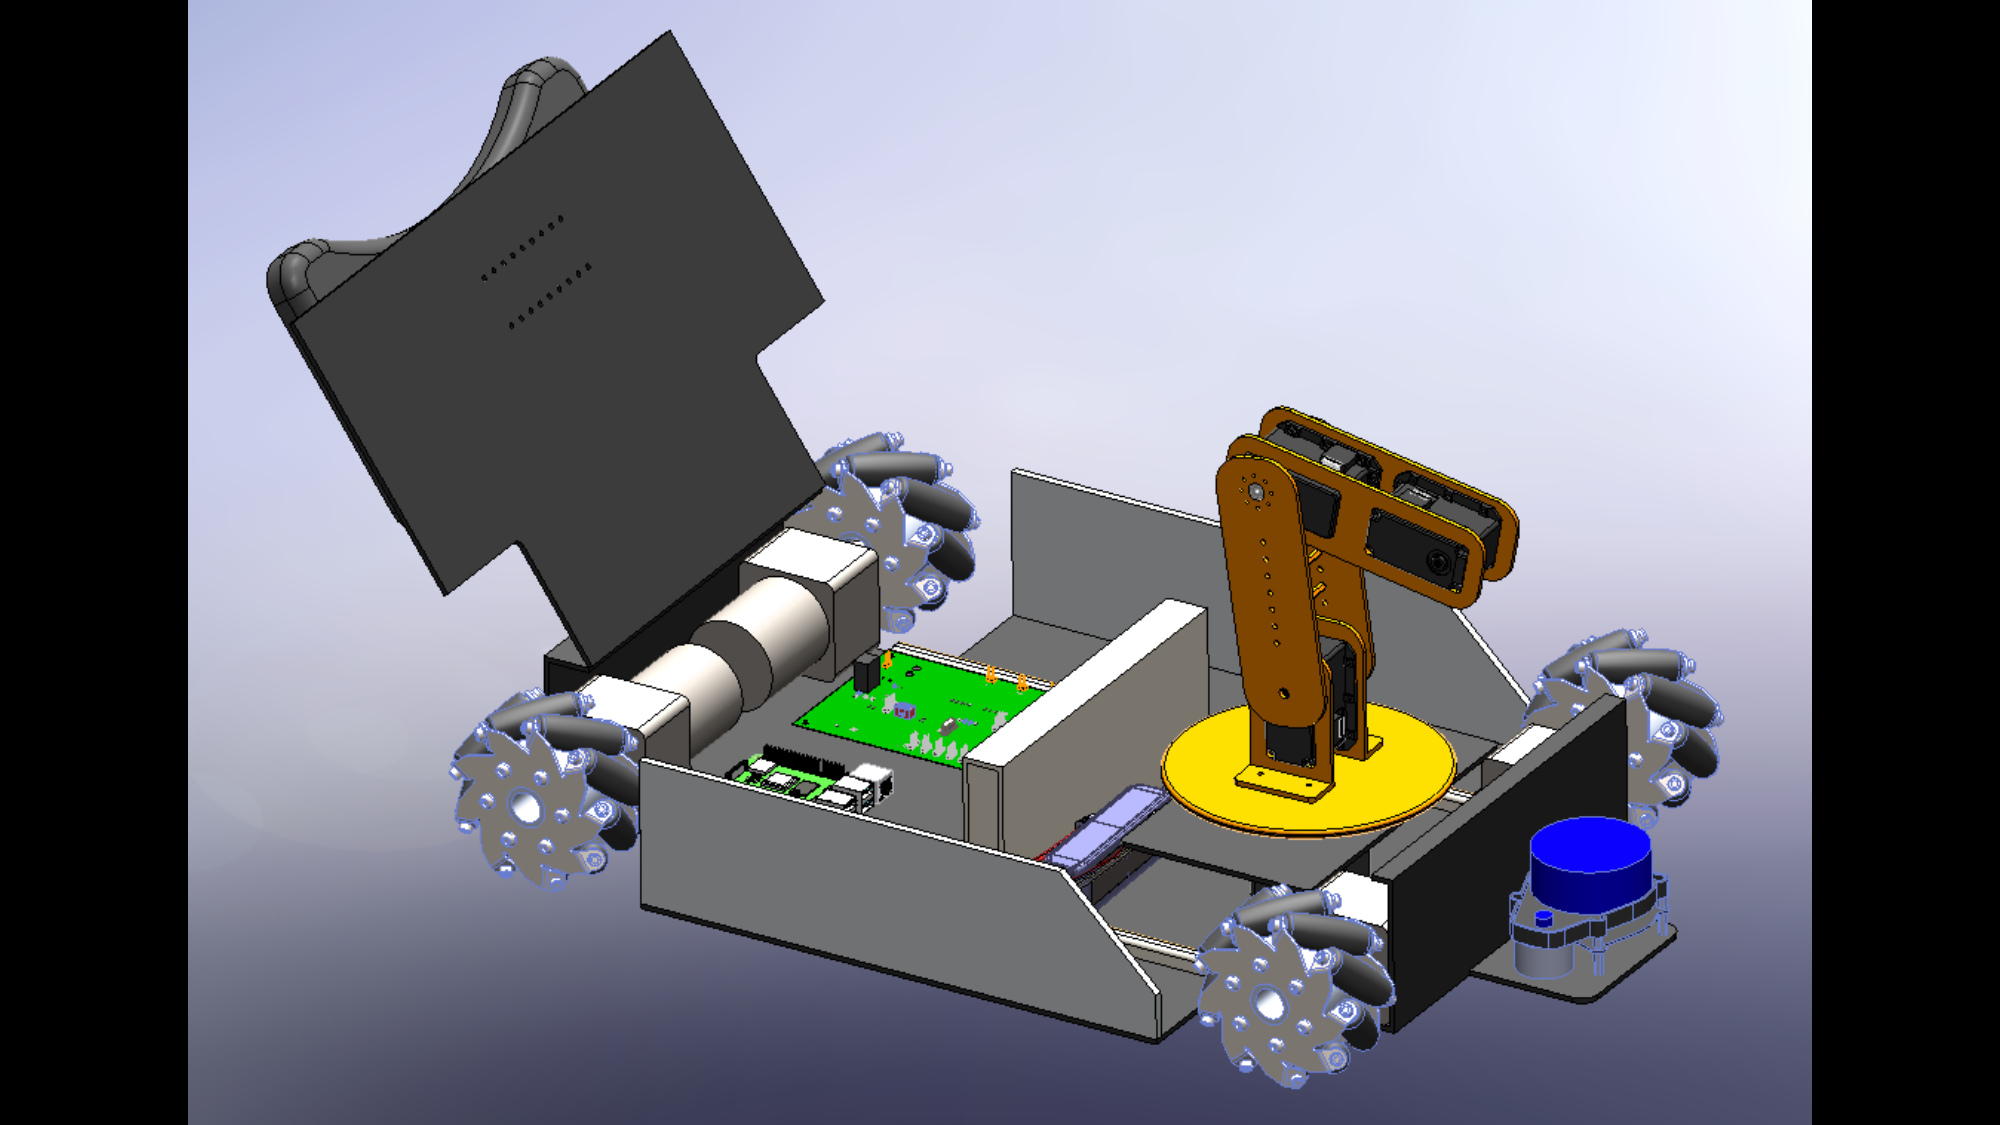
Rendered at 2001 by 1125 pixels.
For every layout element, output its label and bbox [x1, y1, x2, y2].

picture [188, 0, 1812, 1125]
